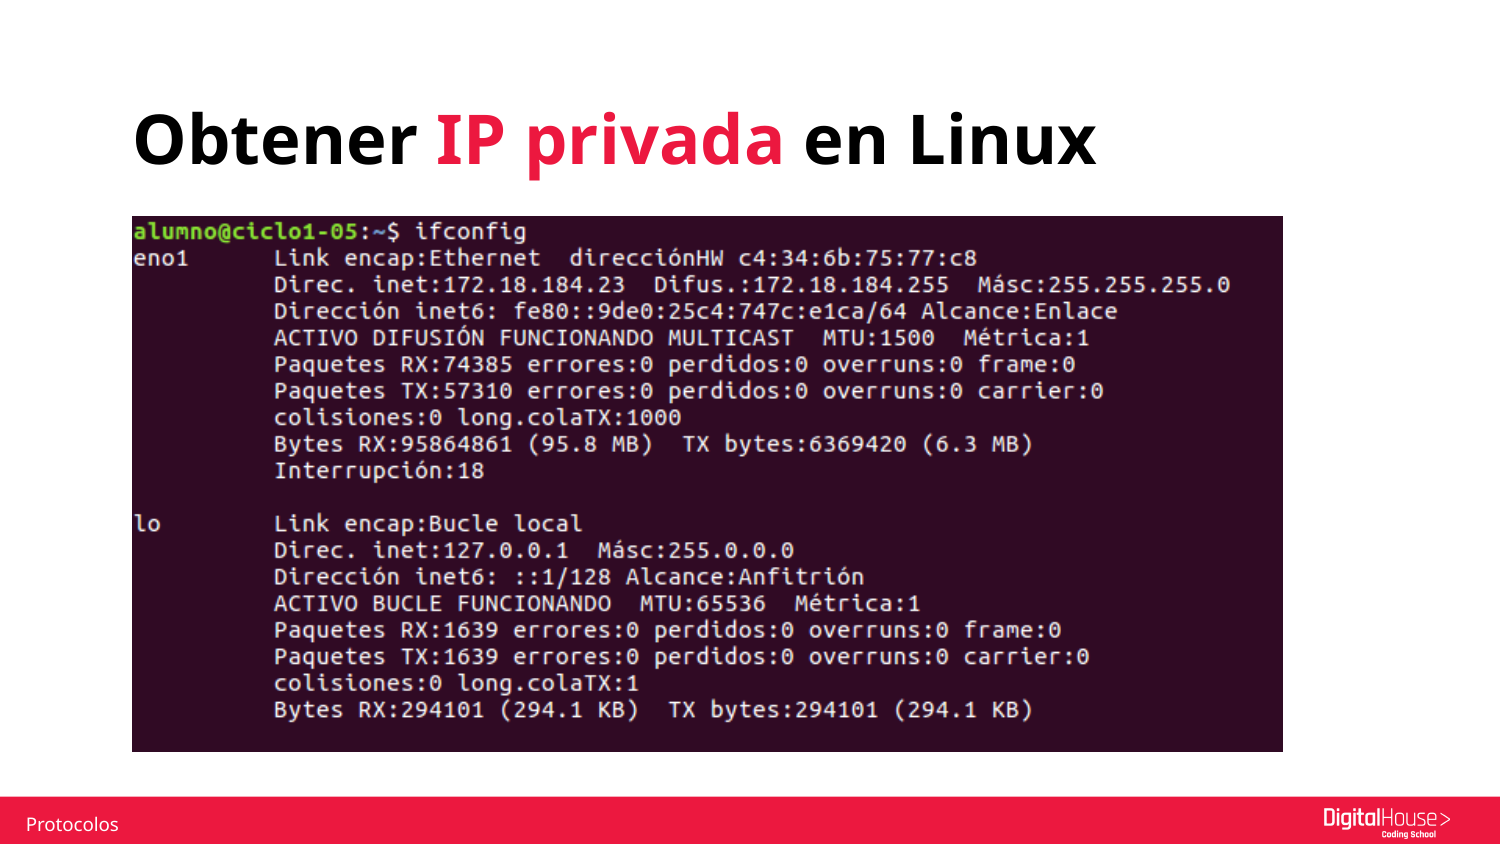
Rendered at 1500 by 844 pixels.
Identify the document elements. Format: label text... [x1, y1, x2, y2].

picture [1324, 808, 1450, 839]
picture [132, 215, 1284, 753]
text_box Obtener IP privada en Linux [117, 90, 1383, 193]
